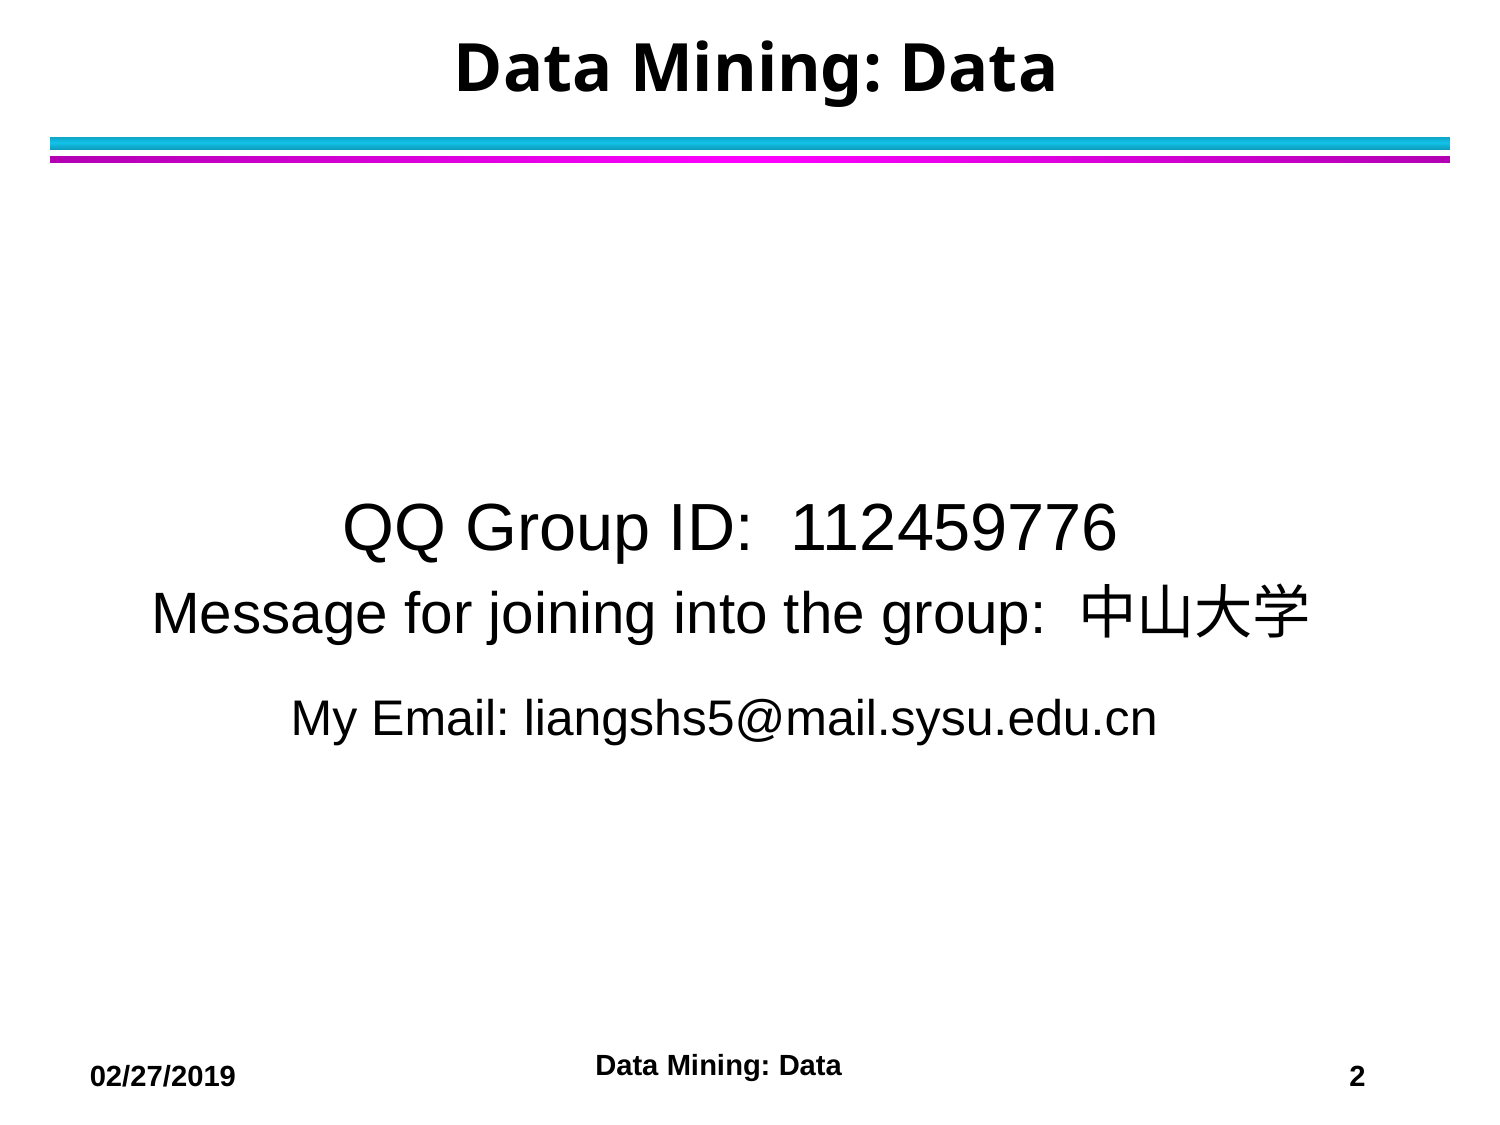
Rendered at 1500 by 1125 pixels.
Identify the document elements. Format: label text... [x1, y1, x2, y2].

title Data Mining: Data [37, 0, 1475, 113]
text_box QQ Group ID: 112459776 Message for joining into the group: 中山大学 My Email: liangshs5@mail.sysu.edu.cn [62, 382, 1400, 883]
